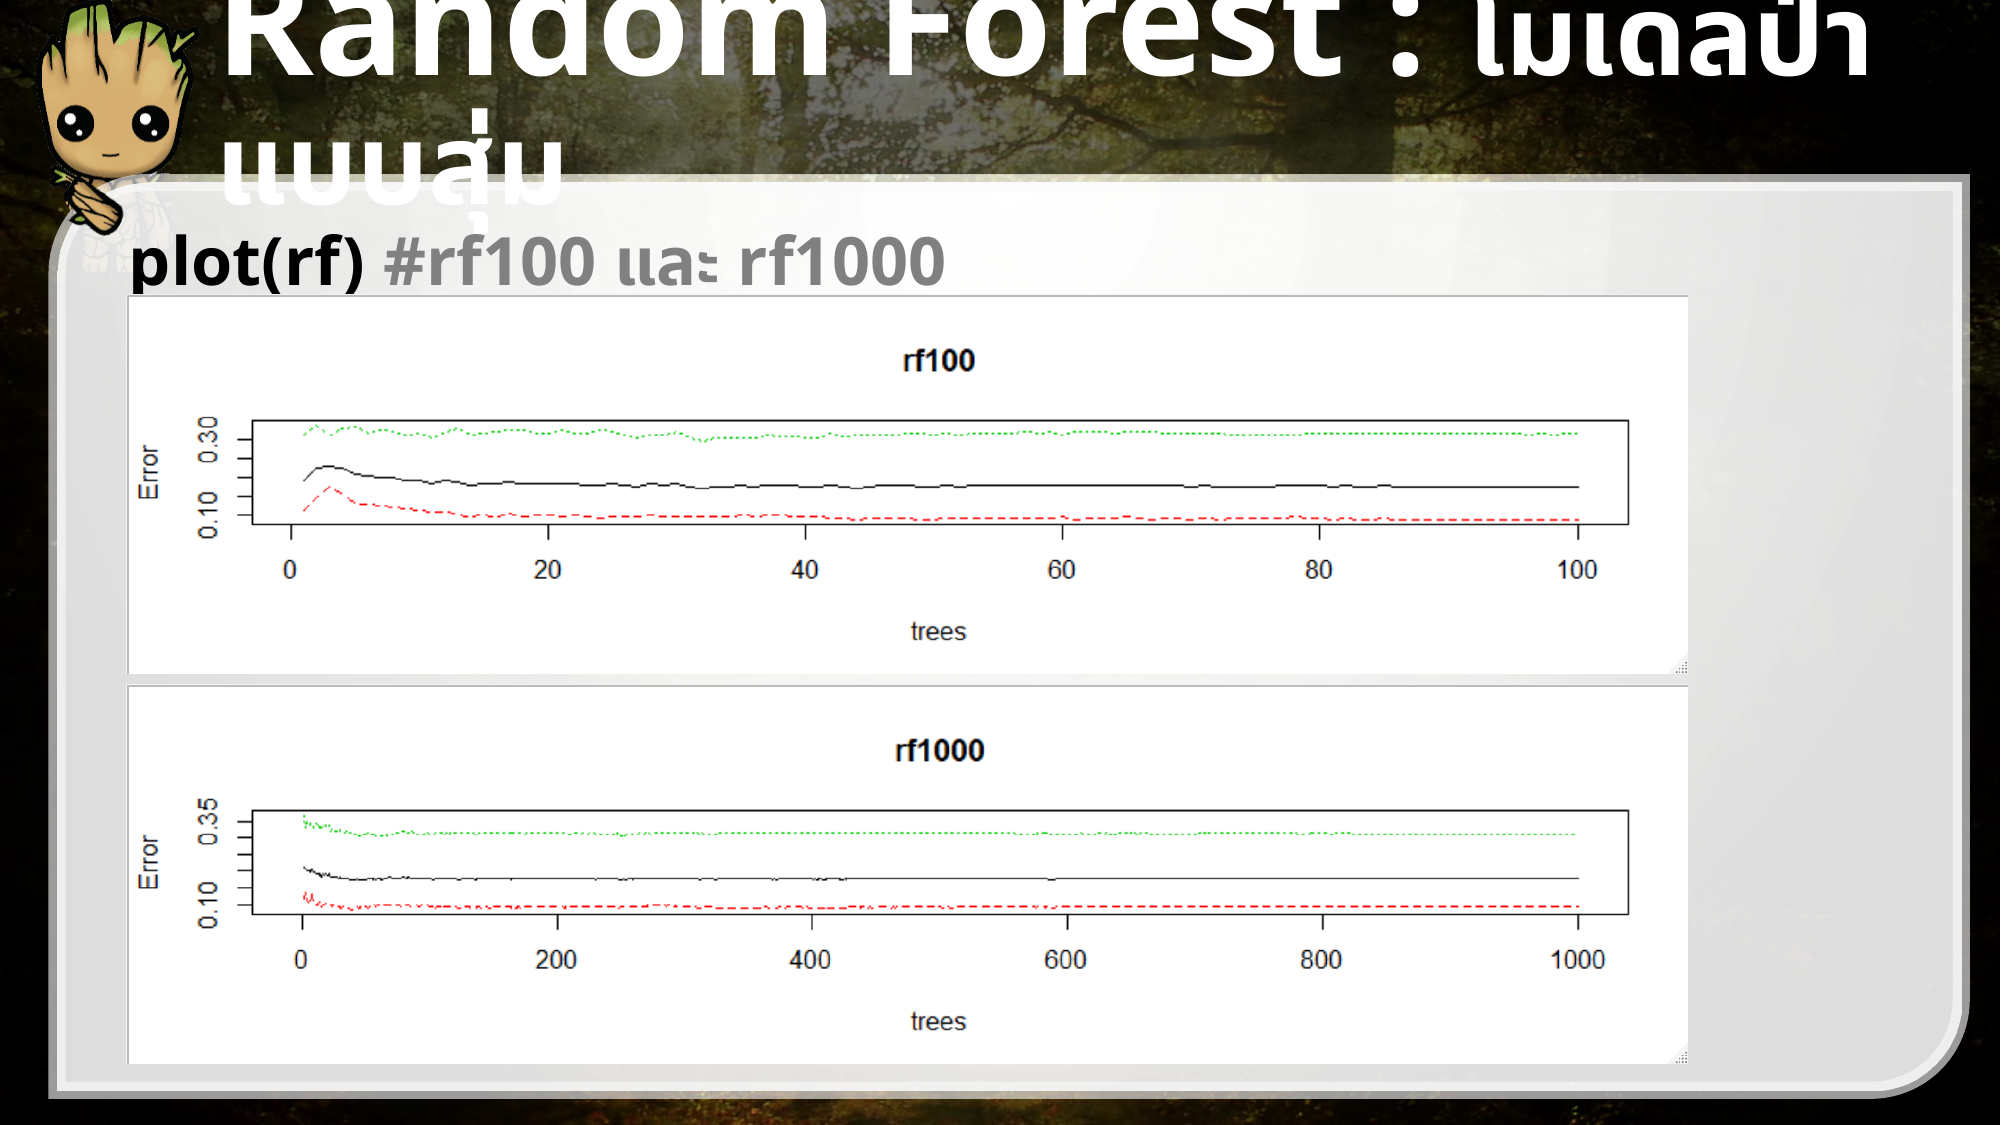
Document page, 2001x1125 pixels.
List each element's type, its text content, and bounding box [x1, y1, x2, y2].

picture [126, 294, 1688, 674]
title Random Forest : โมเดลป่าแบบสุ่ม [199, 0, 2000, 175]
text_box plot(rf) #rf100 และ rf1000 [114, 211, 1925, 307]
picture [0, 0, 2000, 1125]
picture [126, 684, 1688, 1064]
